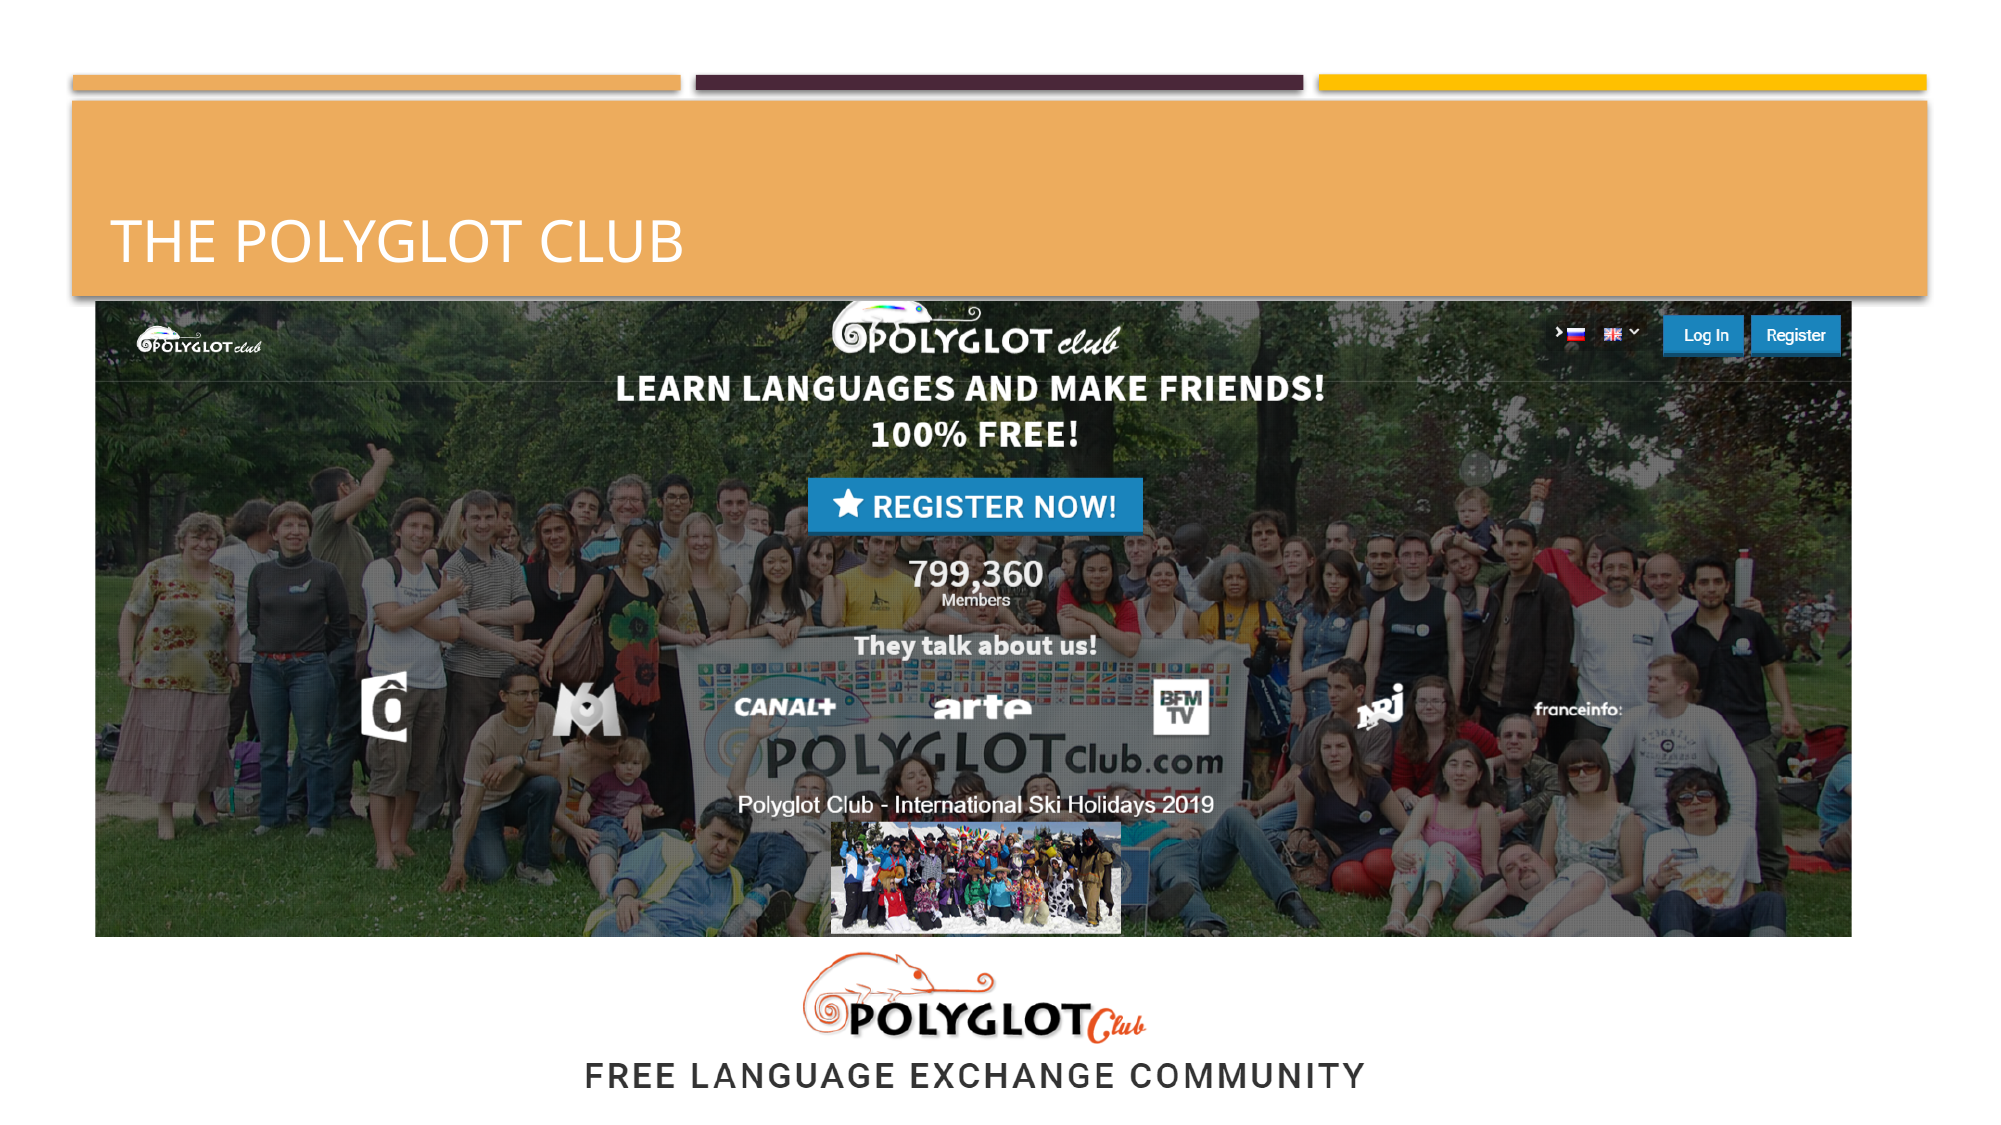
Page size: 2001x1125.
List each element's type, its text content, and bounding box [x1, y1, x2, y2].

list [94, 300, 1853, 1106]
title The Polyglot Club [95, 115, 1905, 282]
